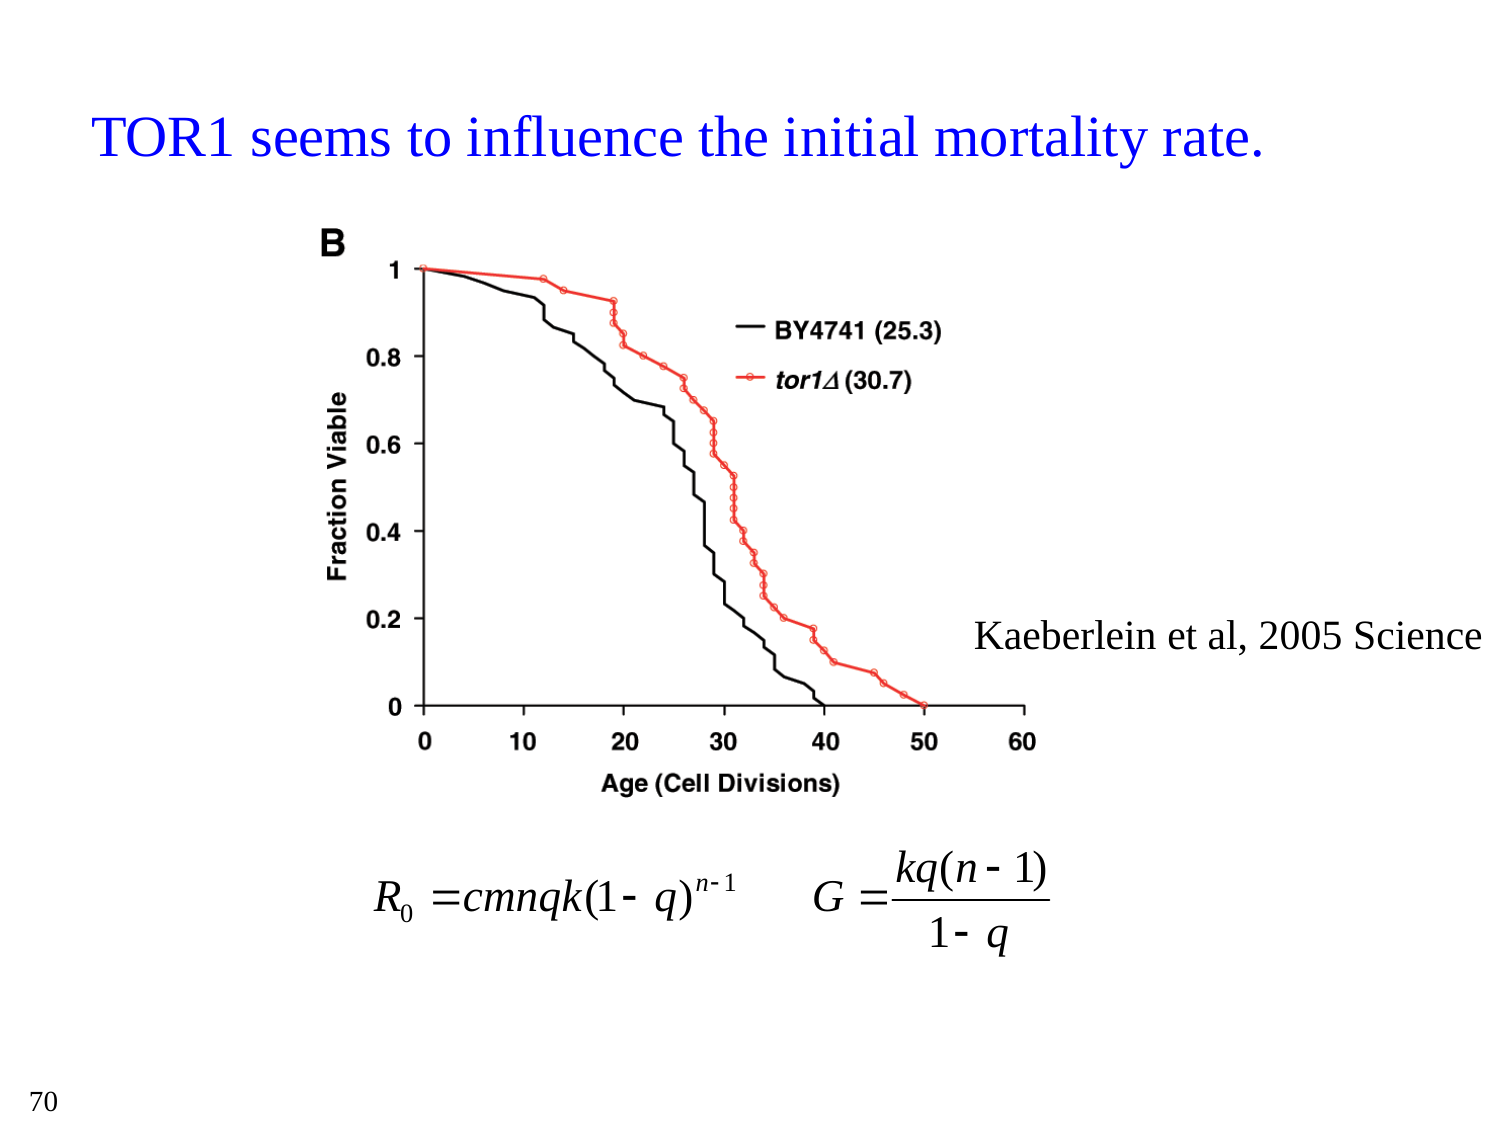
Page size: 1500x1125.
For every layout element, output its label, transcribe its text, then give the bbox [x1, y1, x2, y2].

text_box Kaeberlein et al, 2005 Science [1041, 600, 1499, 665]
picture [321, 228, 1036, 799]
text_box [365, 839, 1059, 965]
title TOR1 seems to influence the initial mortality rate. [76, 39, 1352, 228]
